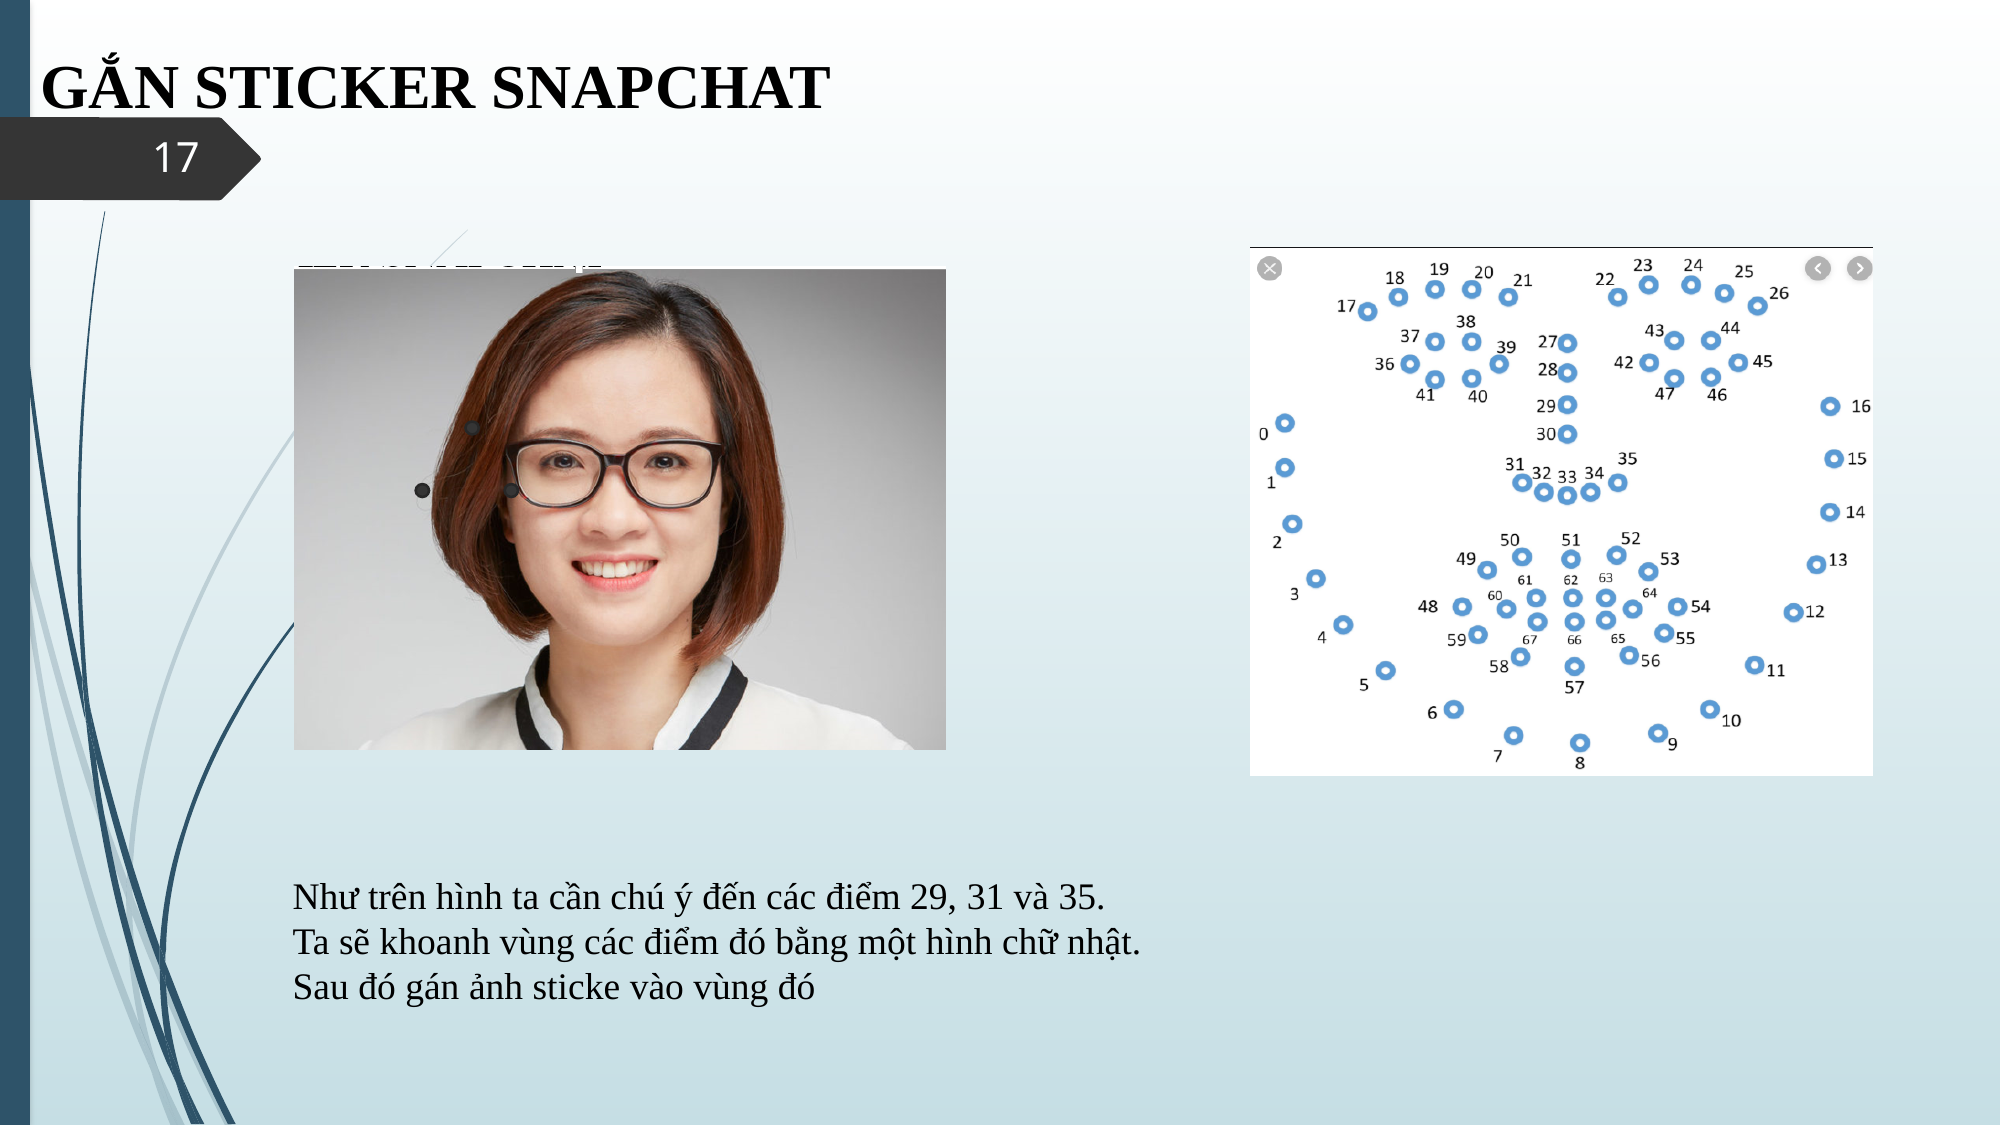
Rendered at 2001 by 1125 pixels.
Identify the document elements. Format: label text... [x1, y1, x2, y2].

text_box Như trên hình ta cần chú ý đến các điểm 29, 31 và 35. Ta sẽ khoanh vùng các điểm đó bằng một hình chữ nhật. Sau đó gán ảnh sticke vào vùng đó [277, 864, 1516, 1050]
picture [1250, 247, 1873, 776]
picture [294, 265, 946, 751]
slide_number 17 [87, 129, 216, 190]
text_box GẮN STICKER SNAPCHAT [25, 38, 968, 128]
